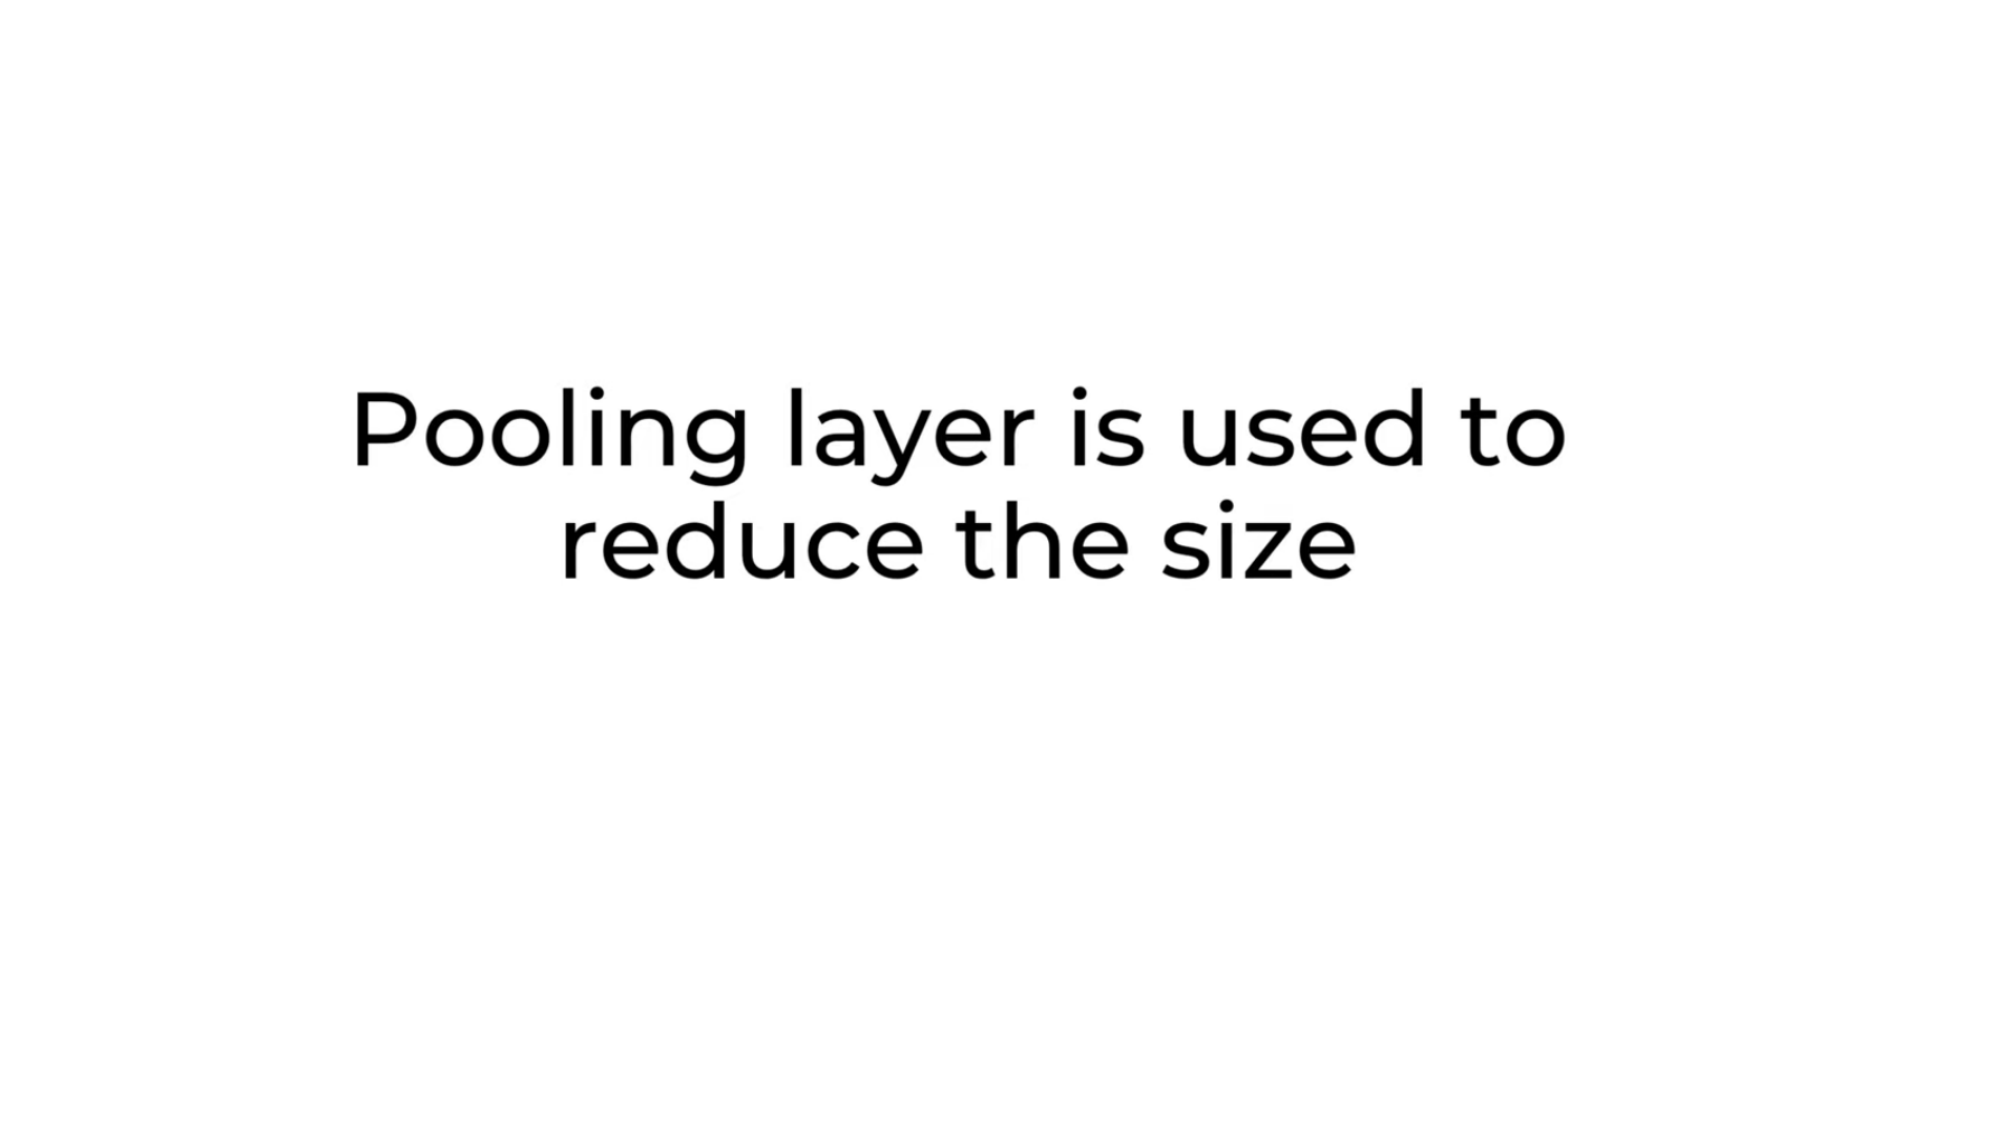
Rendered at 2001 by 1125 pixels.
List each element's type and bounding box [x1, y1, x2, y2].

picture [250, 155, 1696, 850]
